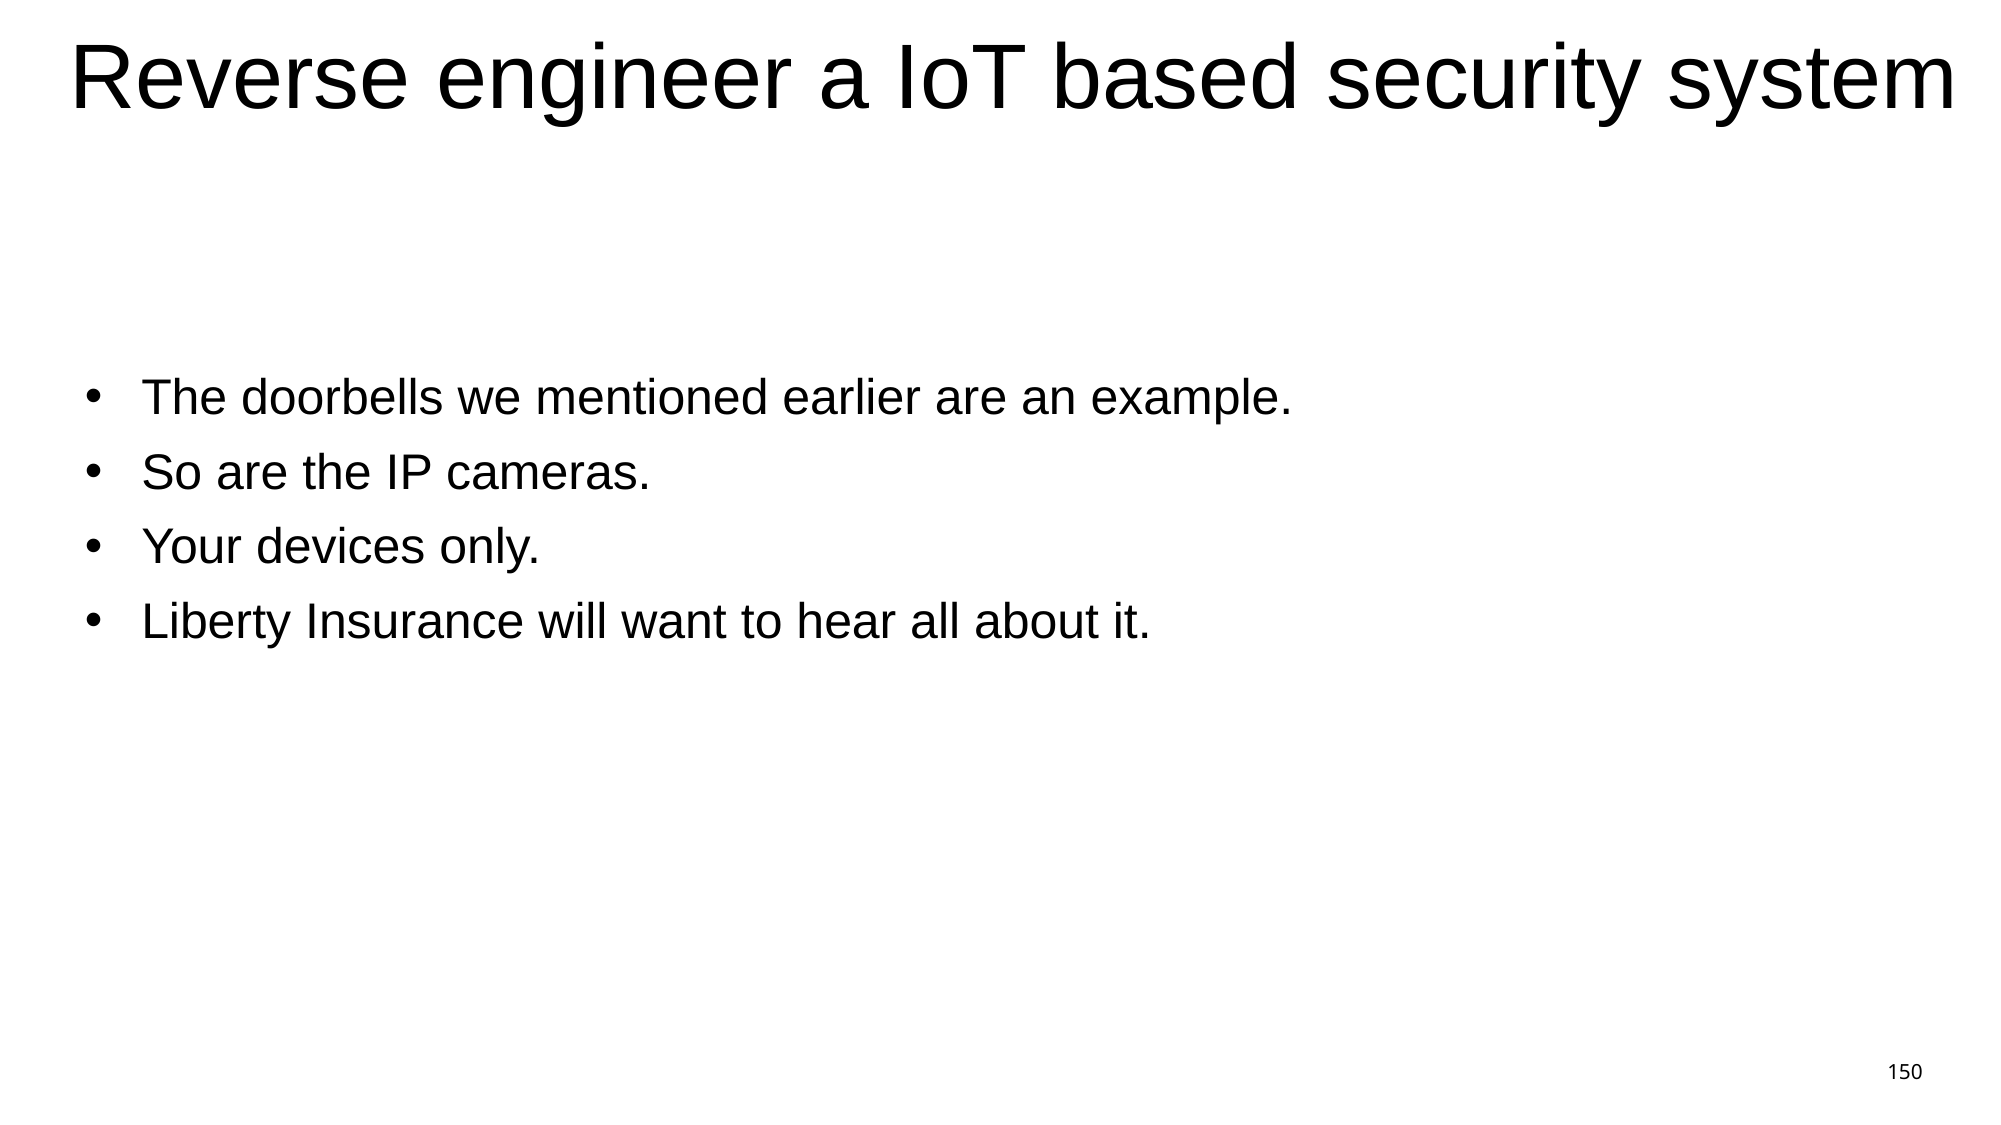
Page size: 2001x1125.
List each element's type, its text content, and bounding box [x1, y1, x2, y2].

list The doorbells we mentioned earlier are an example. So are the IP cameras. Your devices only. Liberty Insurance will want to hear all about it. [69, 363, 1970, 1067]
title Reverse engineer a IoT based security system [30, 8, 2000, 151]
slide_number 150 [1855, 1042, 1955, 1103]
